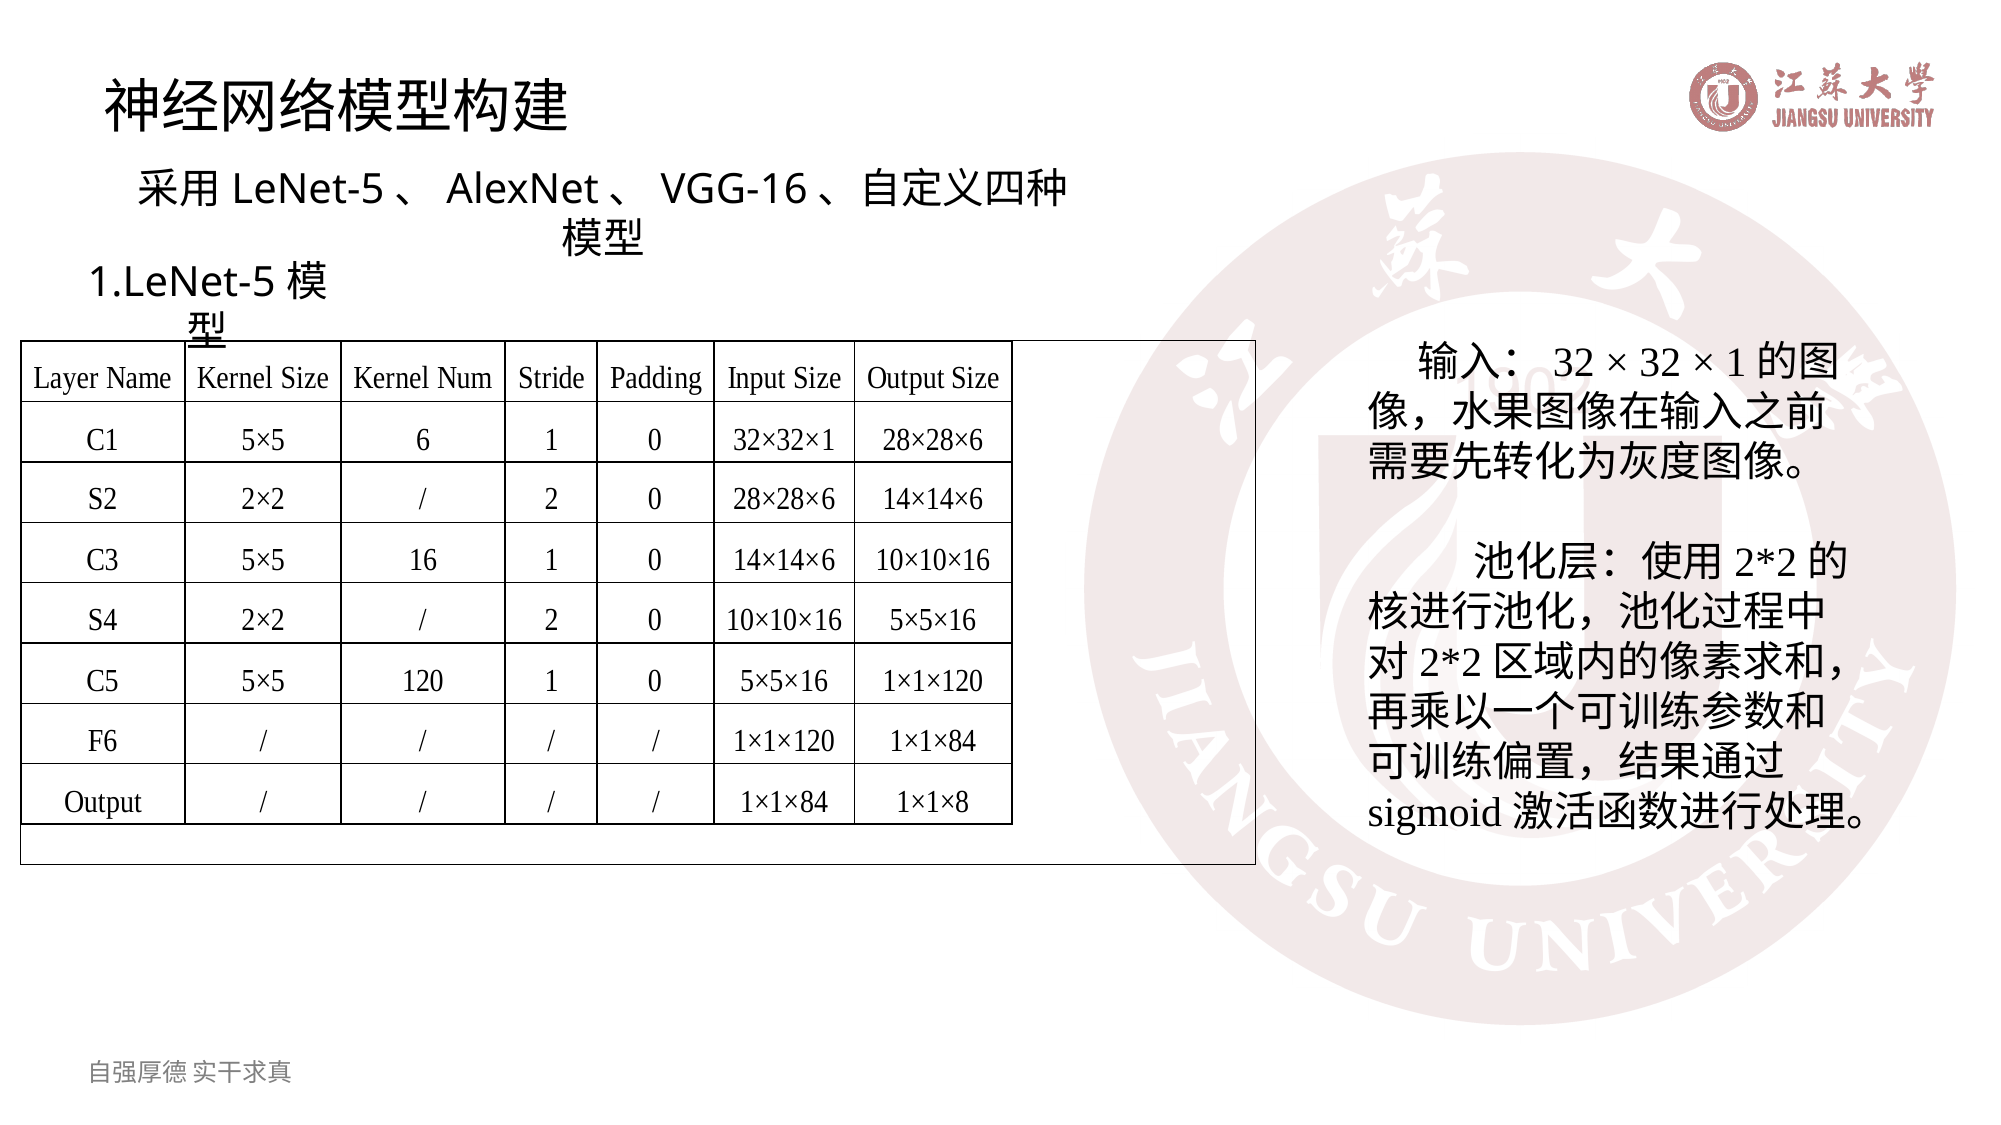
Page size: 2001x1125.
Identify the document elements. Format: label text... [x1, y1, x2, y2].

text_box 1.LeNet-5模型 [54, 247, 361, 340]
text_box 神经网络模型构建 [65, 61, 608, 197]
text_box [1061, 133, 1979, 1044]
text_box 采用LeNet-5、AlexNet、VGG-16、自定义四种模型 [103, 154, 1061, 269]
picture [20, 340, 1256, 865]
